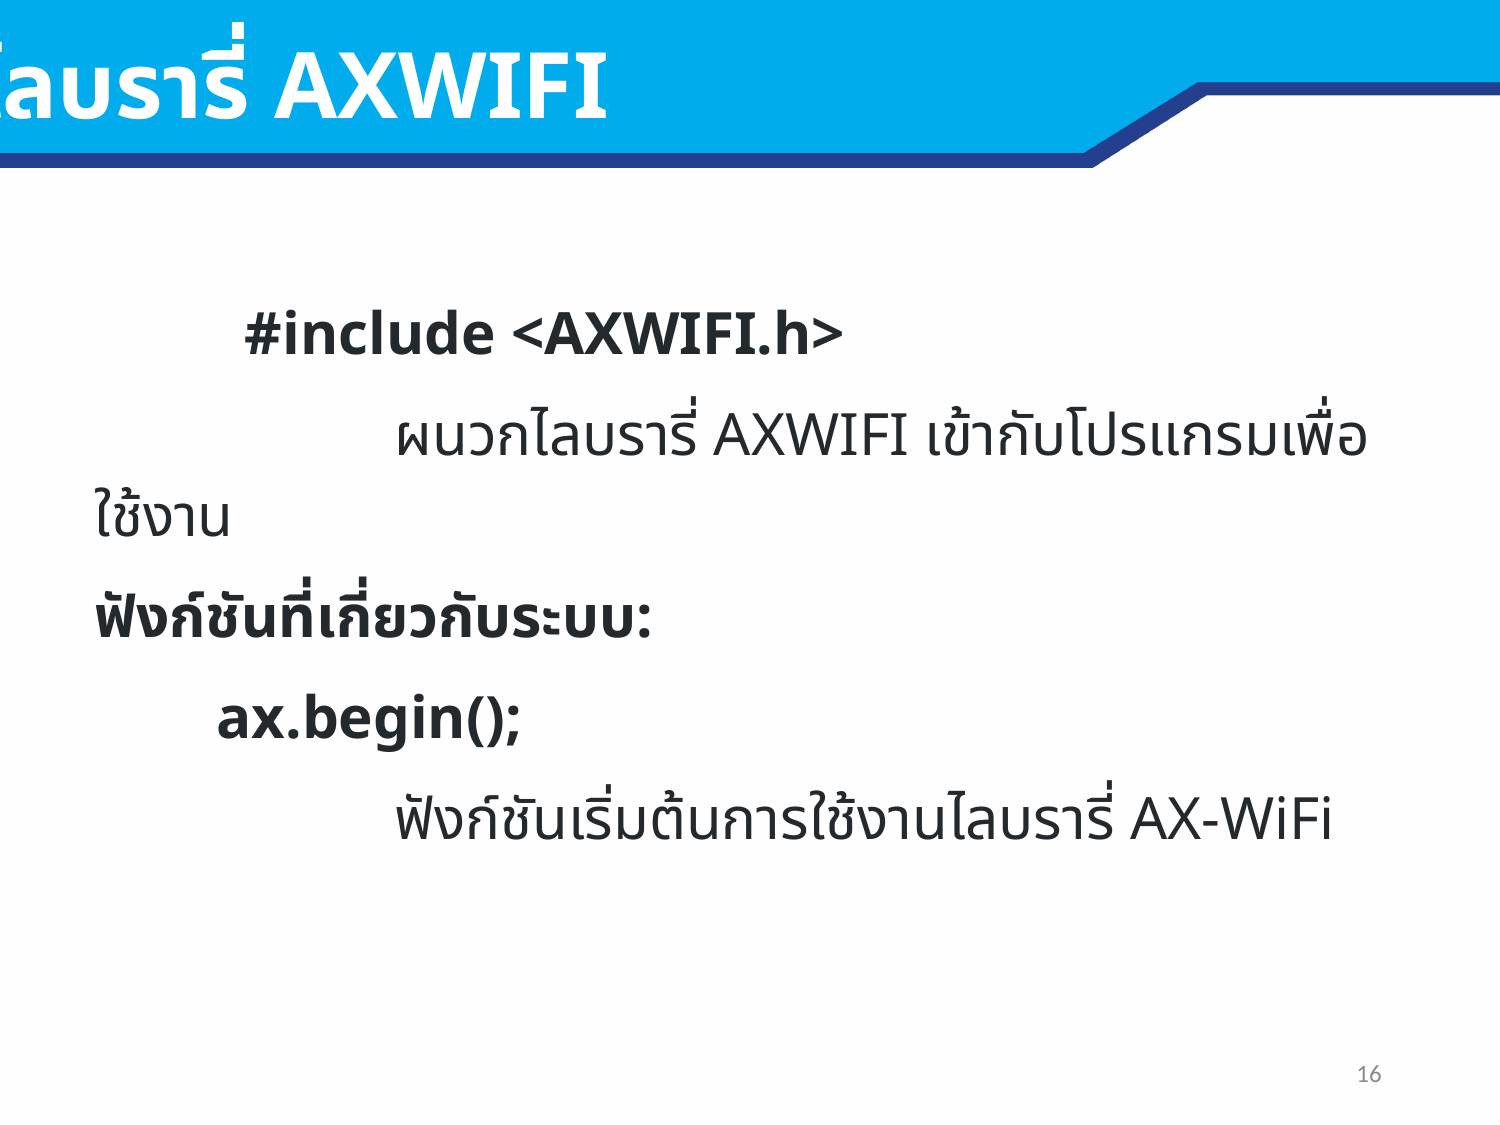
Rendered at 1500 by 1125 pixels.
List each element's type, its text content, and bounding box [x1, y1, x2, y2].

picture [0, 83, 1500, 1125]
text_box #include <AXWIFI.h> ผนวกไลบรารี่ AXWIFI เข้ากับโปรแกรมเพื่อใช้งาน ฟังก์ชันที่เกี่ยวกับระบบ: ax.begin(); ฟังก์ชันเริ่มต้นการใช้งานไลบรารี่ AX-WiFi [79, 278, 1386, 859]
text_box ไลบรารี่ AXWIFI [0, 19, 624, 145]
slide_number 16 [1059, 1042, 1397, 1103]
